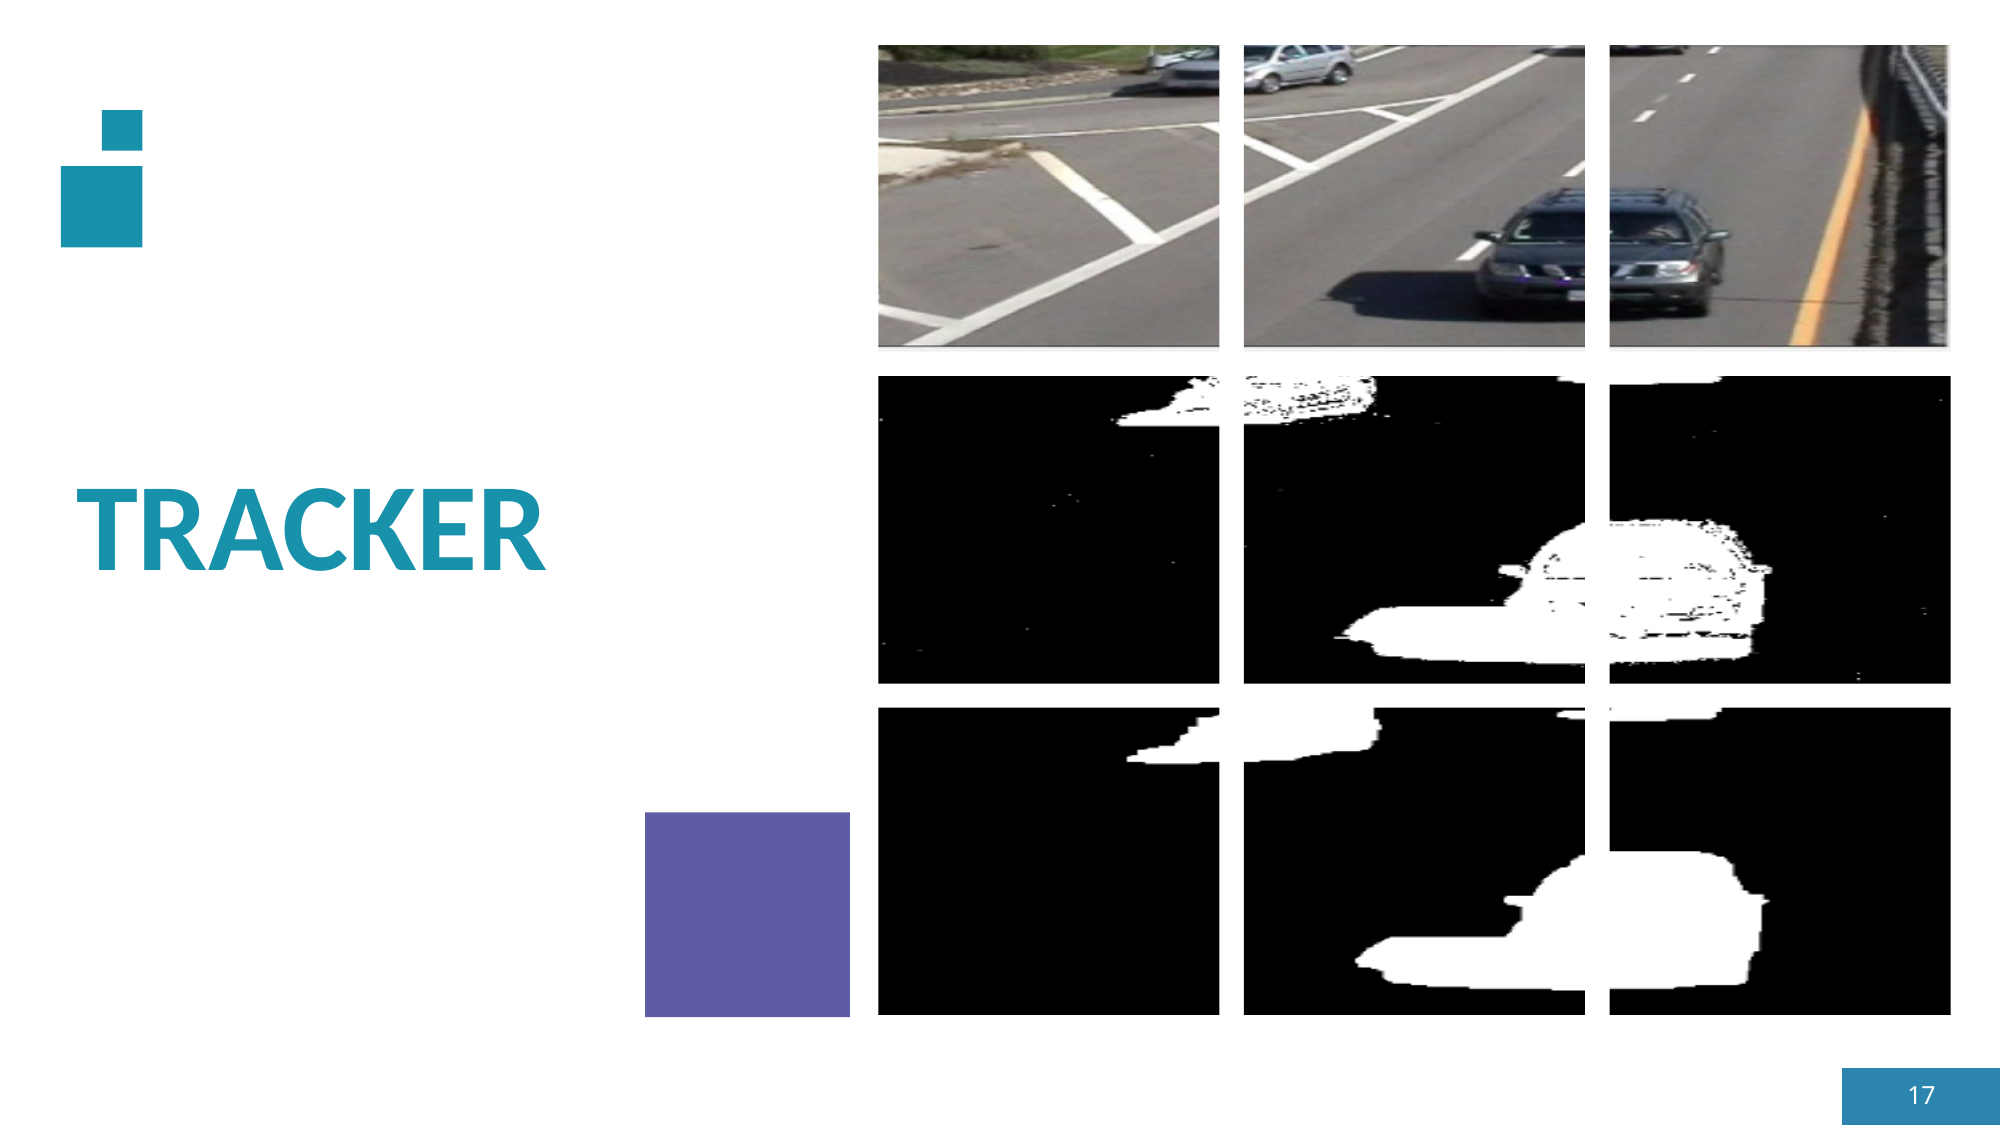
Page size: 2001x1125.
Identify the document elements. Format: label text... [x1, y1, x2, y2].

picture [878, 44, 1951, 1015]
title TRACKER [60, 261, 850, 798]
slide_number 17 [1889, 1079, 1951, 1114]
